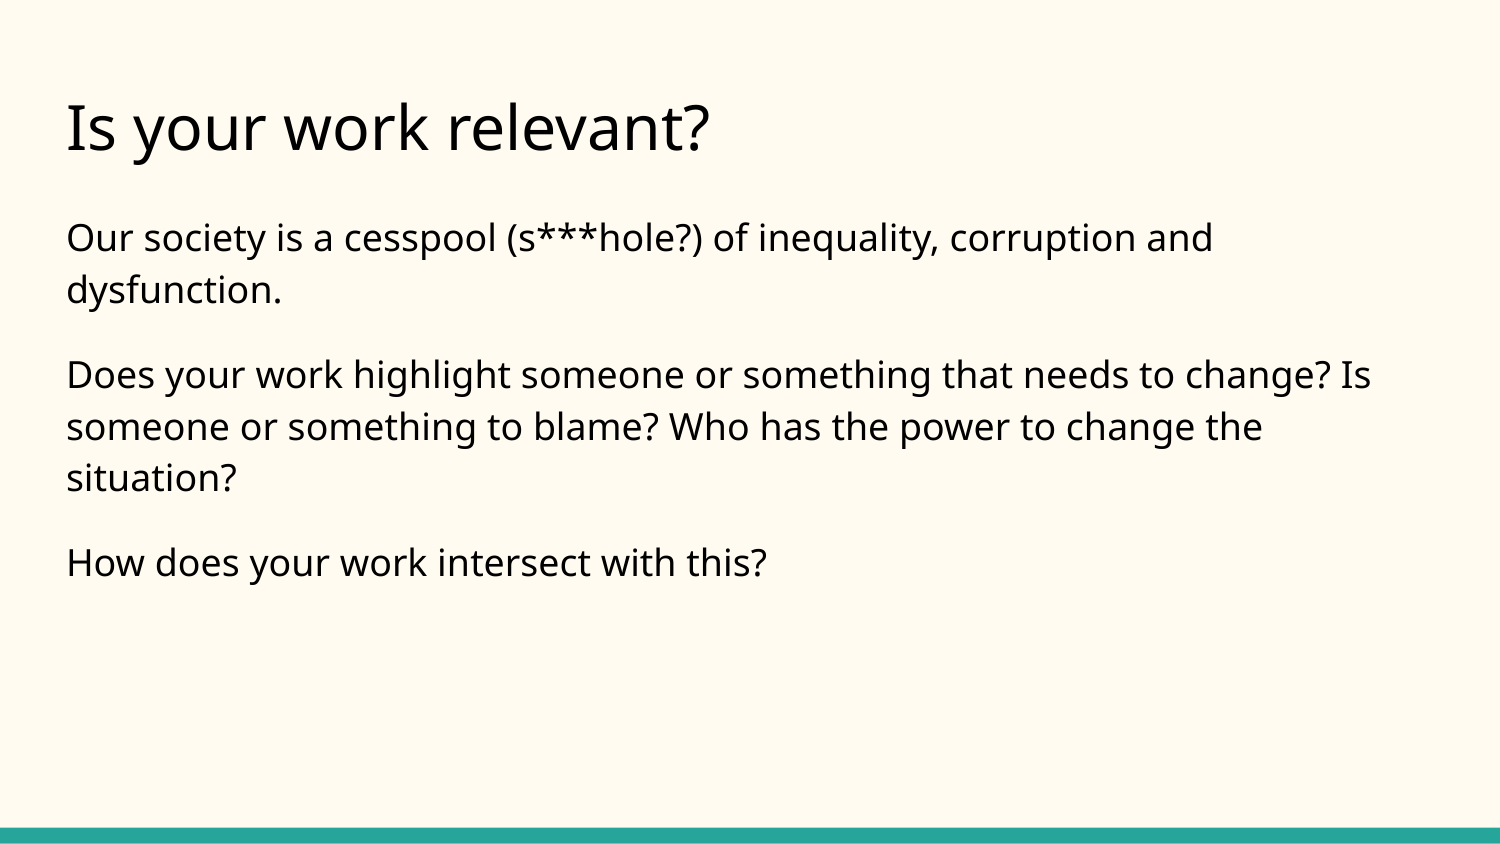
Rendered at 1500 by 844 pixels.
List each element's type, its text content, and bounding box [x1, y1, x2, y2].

list Our society is a cesspool (s***hole?) of inequality, corruption and dysfunction. Does your work highlight someone or something that needs to change? Is someone or something to blame? Who has the power to change the situation? How does your work intersect with this? [51, 192, 1449, 750]
title Is your work relevant? [51, 72, 1449, 174]
